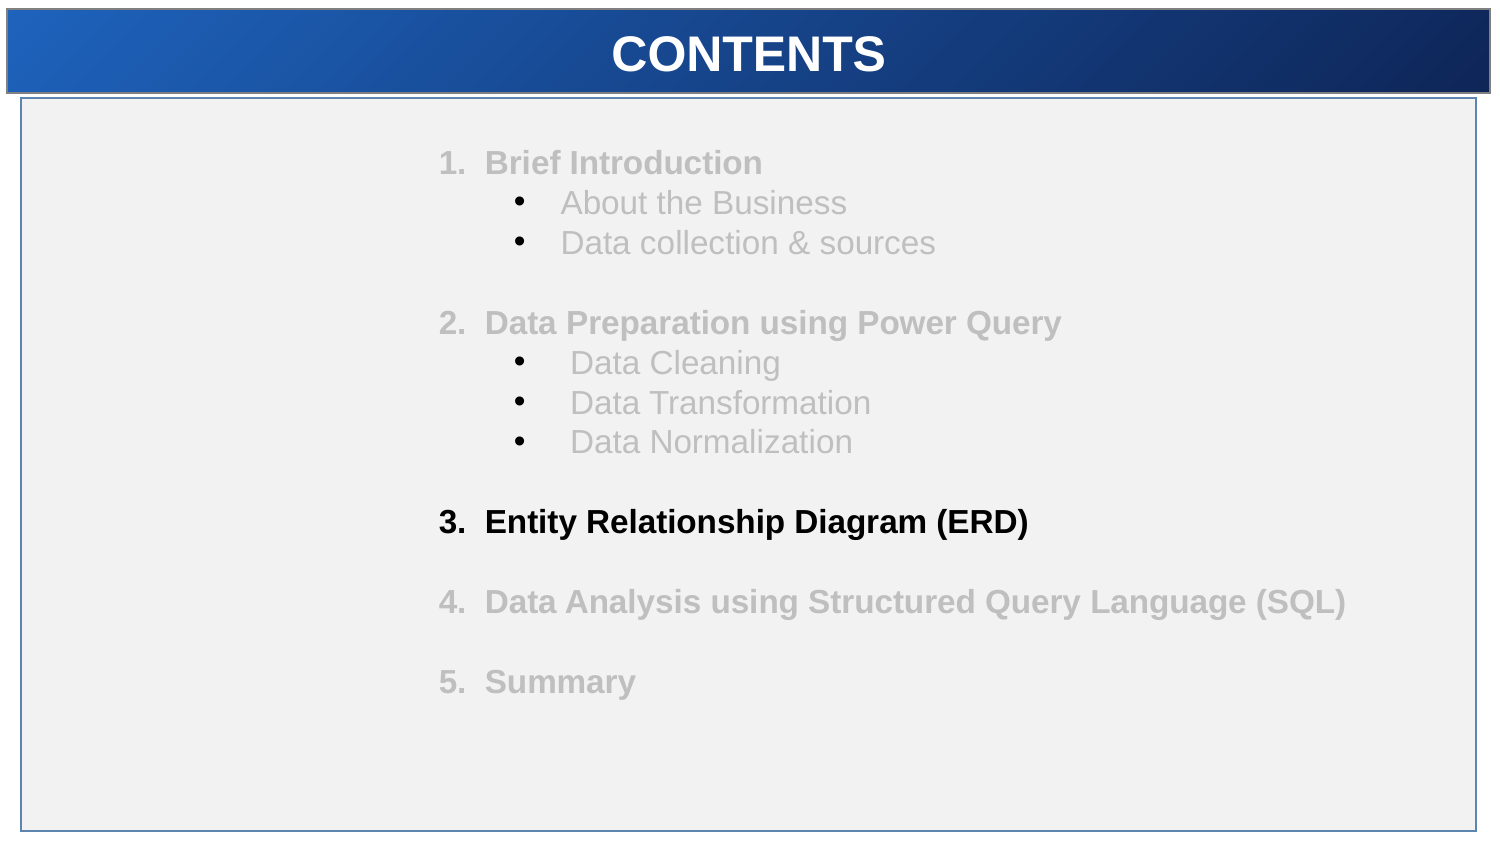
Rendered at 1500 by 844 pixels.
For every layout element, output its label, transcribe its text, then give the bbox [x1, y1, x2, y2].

text_box 1. Brief Introduction About the Business Data collection & sources 2. Data Preparation using Power Query Data Cleaning Data Transformation Data Normalization 3. Entity Relationship Diagram (ERD) 4. Data Analysis using Structured Query Language (SQL) 5. Summary [424, 133, 1385, 788]
text_box CONTENTS [6, 8, 1491, 94]
text_box [20, 97, 1477, 832]
